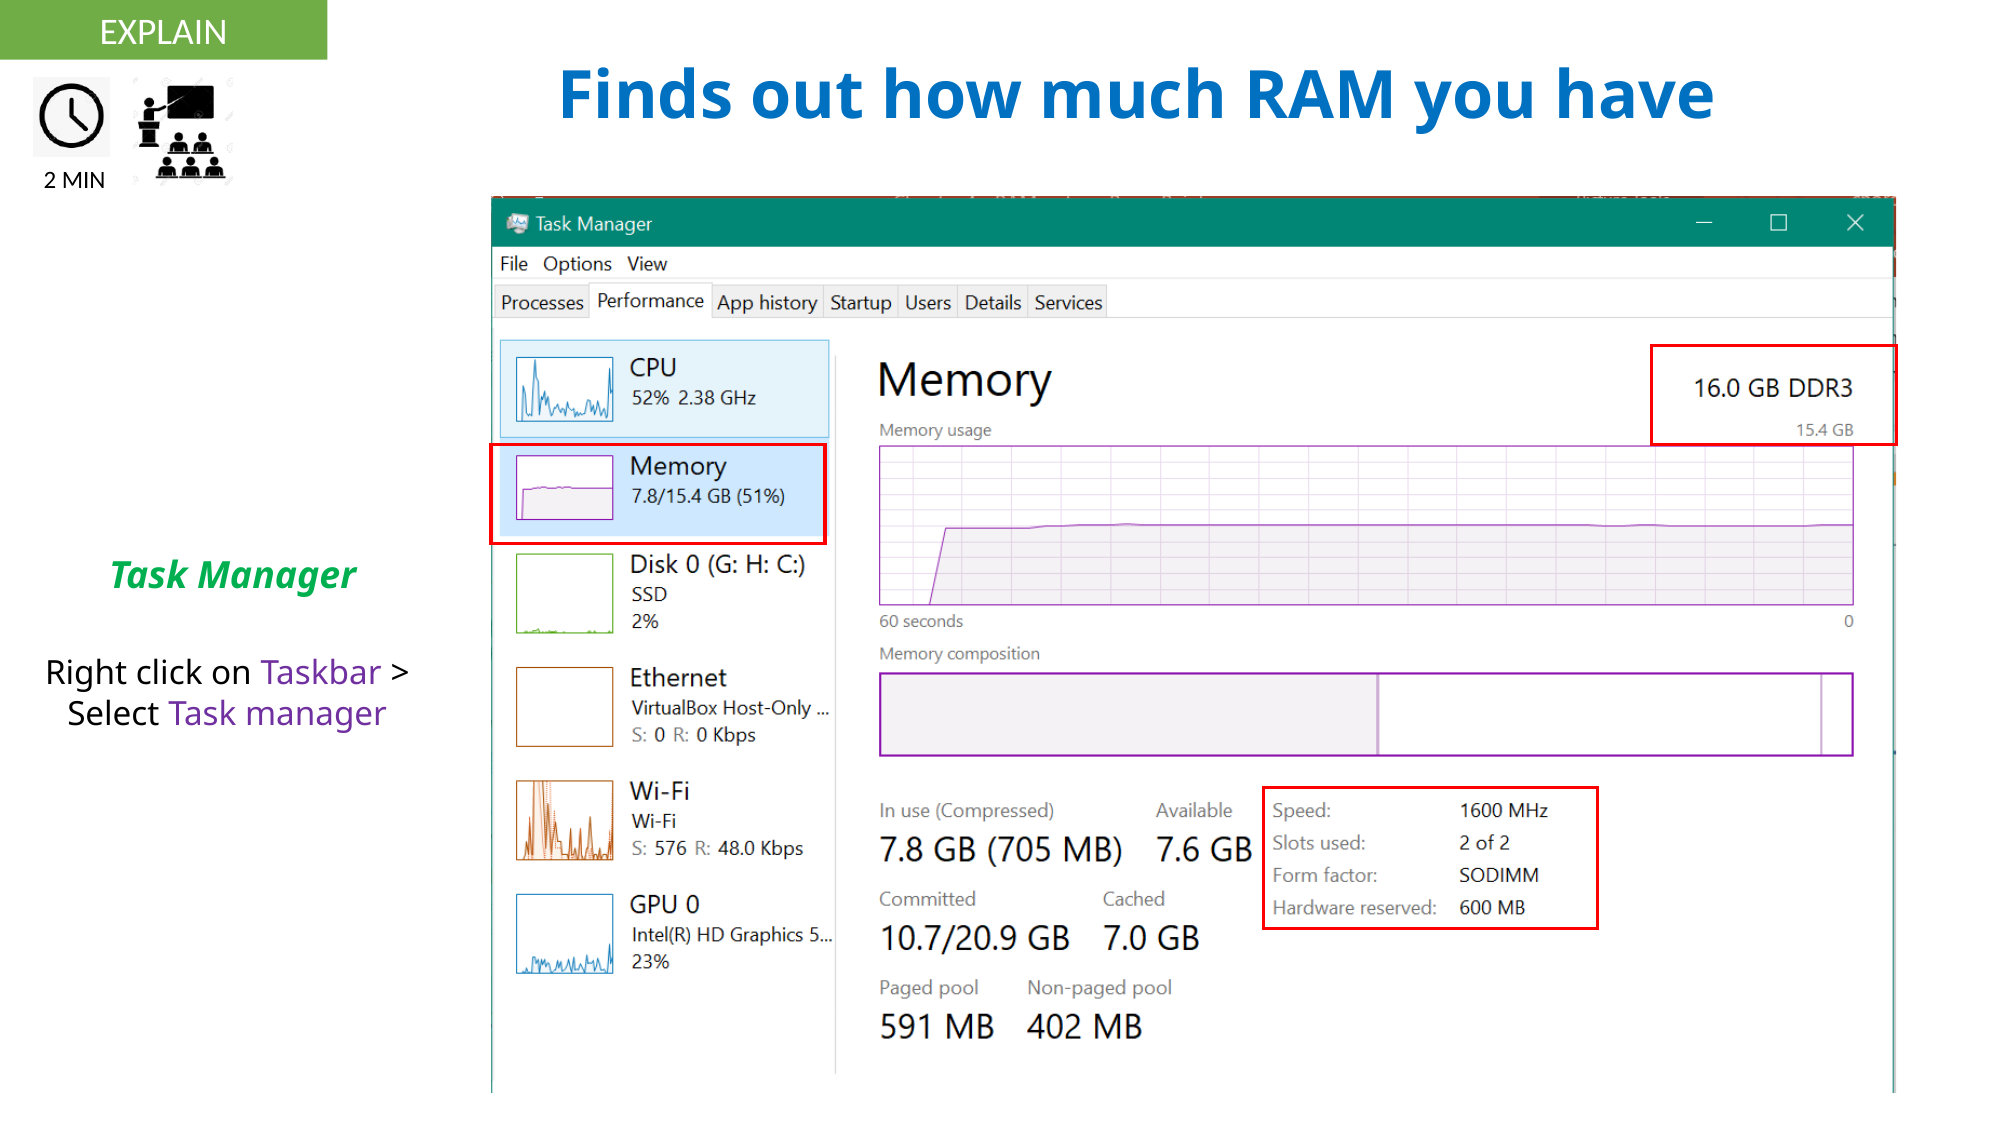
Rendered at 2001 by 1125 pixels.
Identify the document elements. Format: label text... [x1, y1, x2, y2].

text_box Task Manager [94, 543, 372, 604]
text_box 2 MIN [28, 156, 121, 202]
text_box EXPLAIN [0, 0, 328, 61]
picture [491, 196, 1897, 1093]
text_box Finds out how much RAM you have [367, 0, 1907, 222]
picture [33, 77, 110, 157]
text_box Right click on Taskbar > Select Task manager [11, 644, 444, 739]
picture [133, 77, 233, 186]
